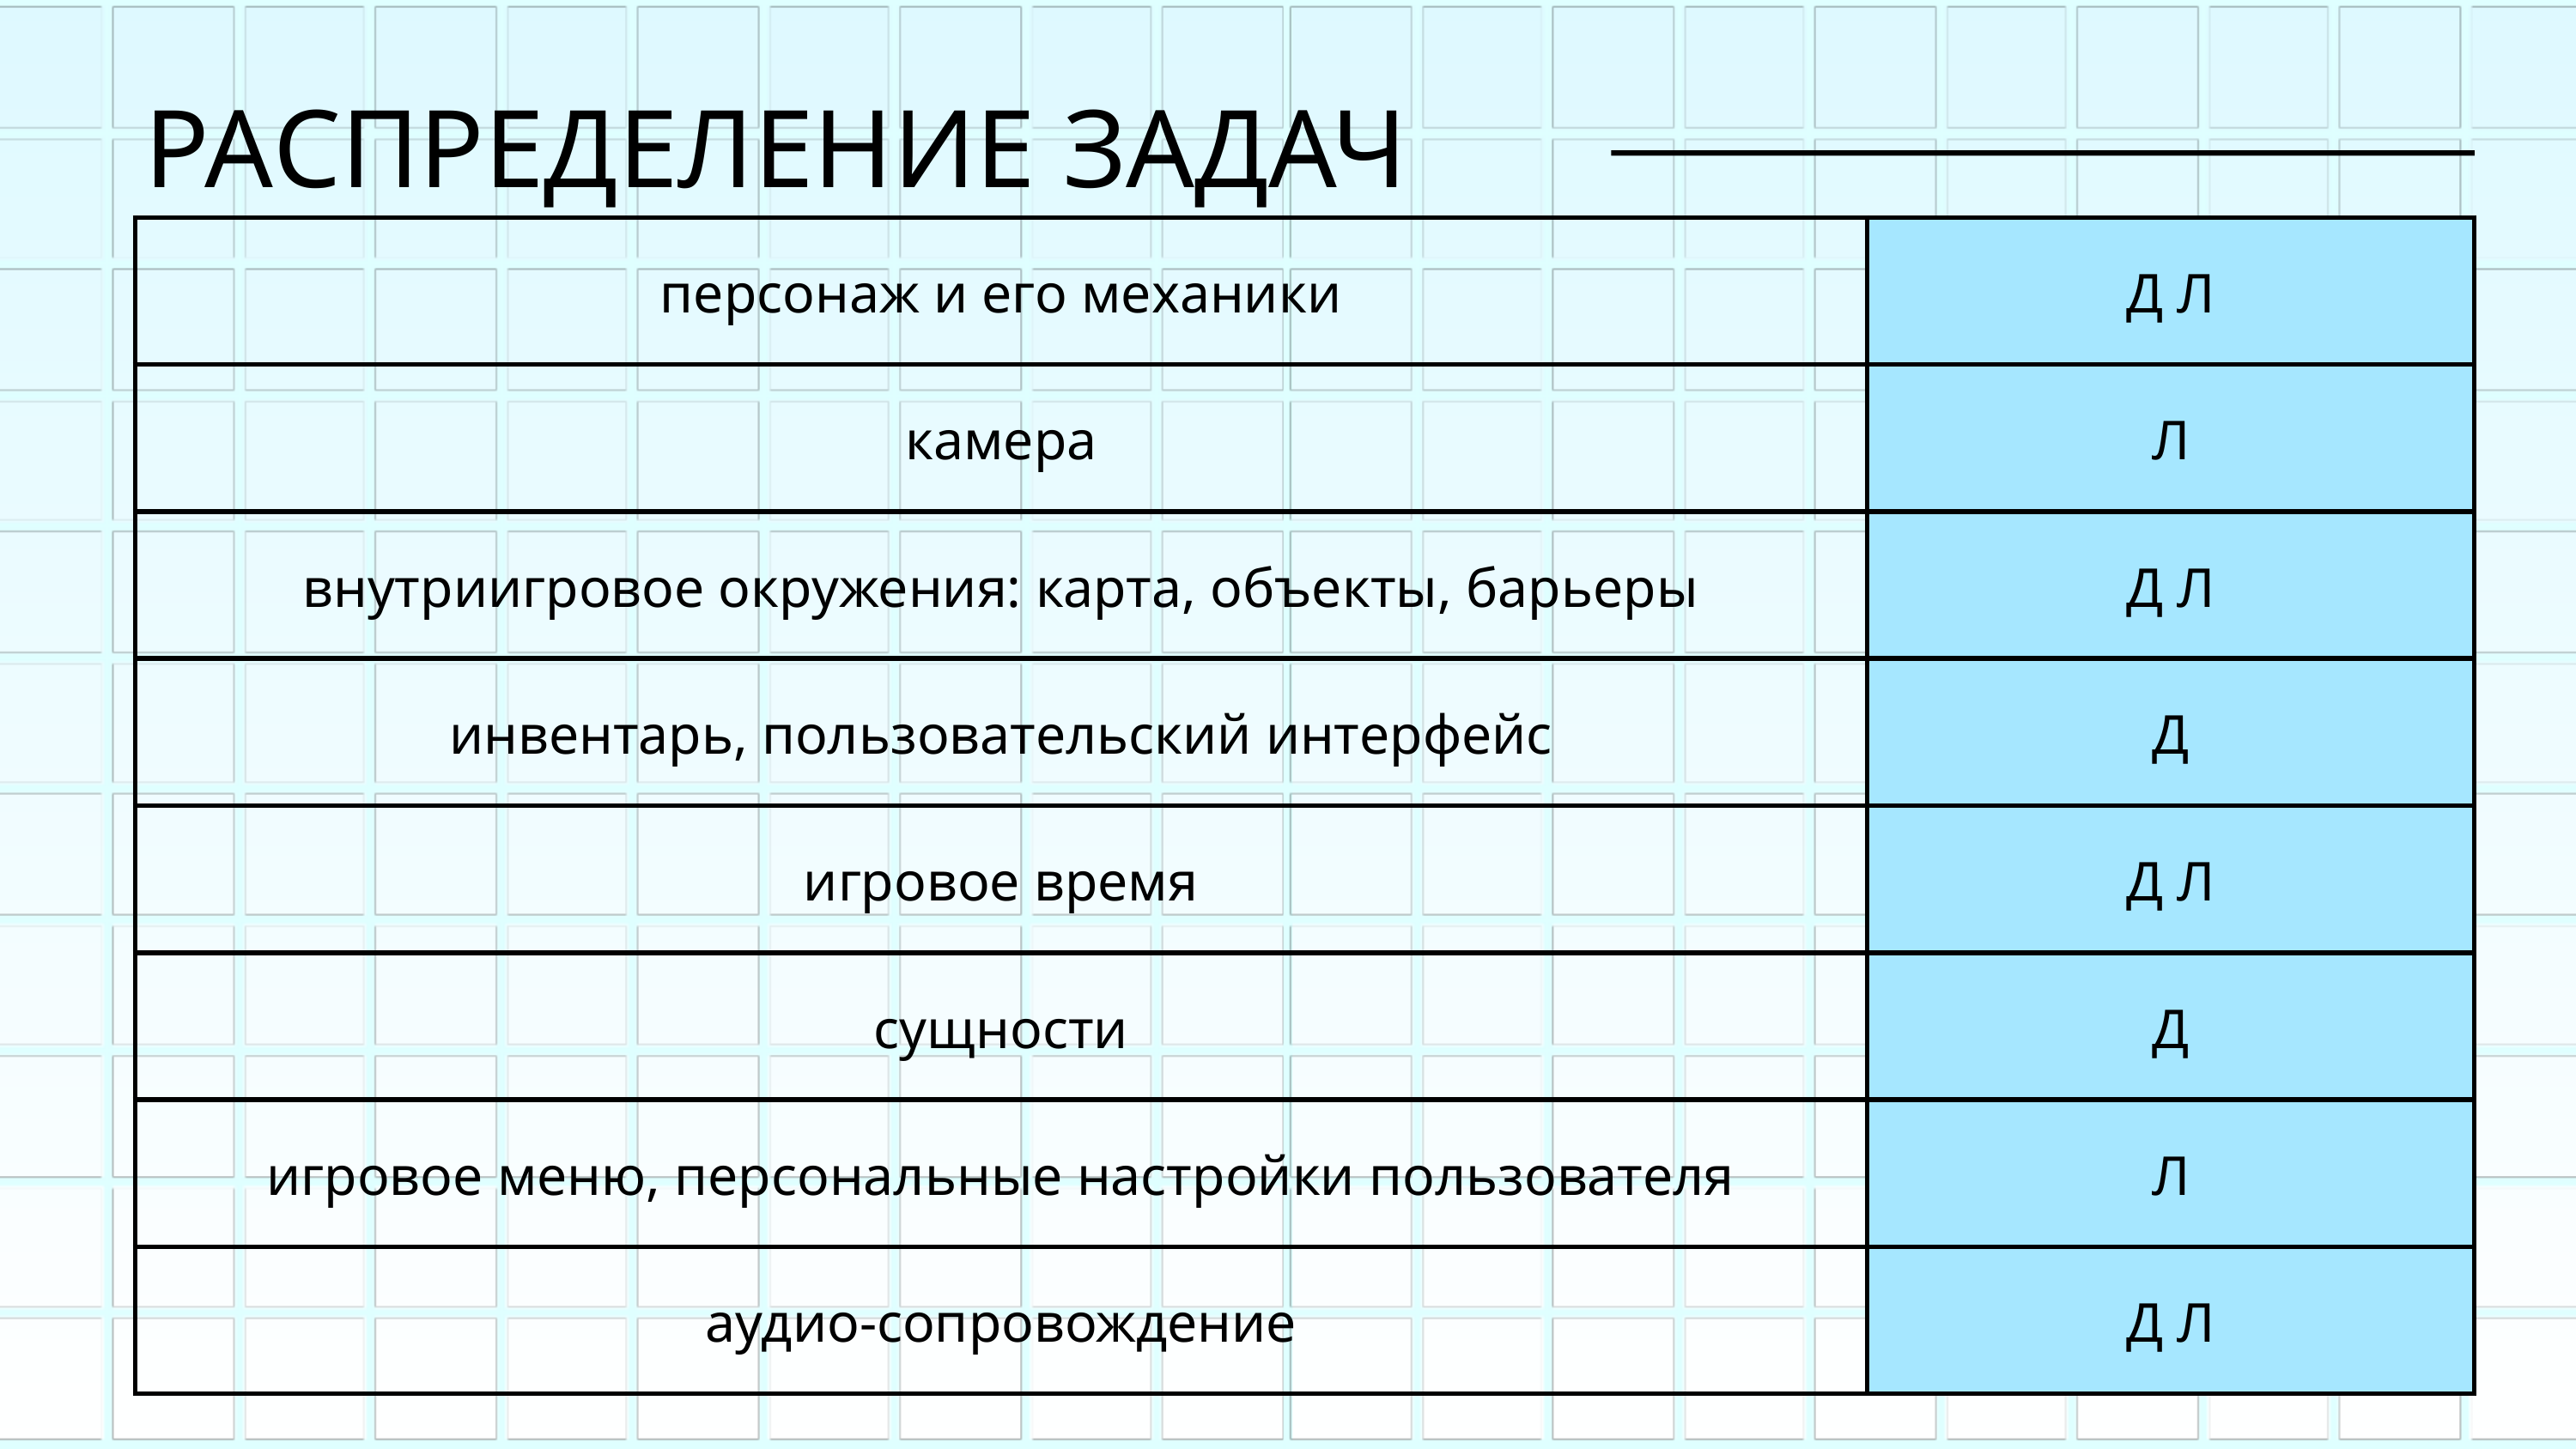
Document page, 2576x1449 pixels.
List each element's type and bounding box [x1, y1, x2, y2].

text_box [0, 0, 2576, 1449]
text_box [1866, 217, 2475, 1394]
